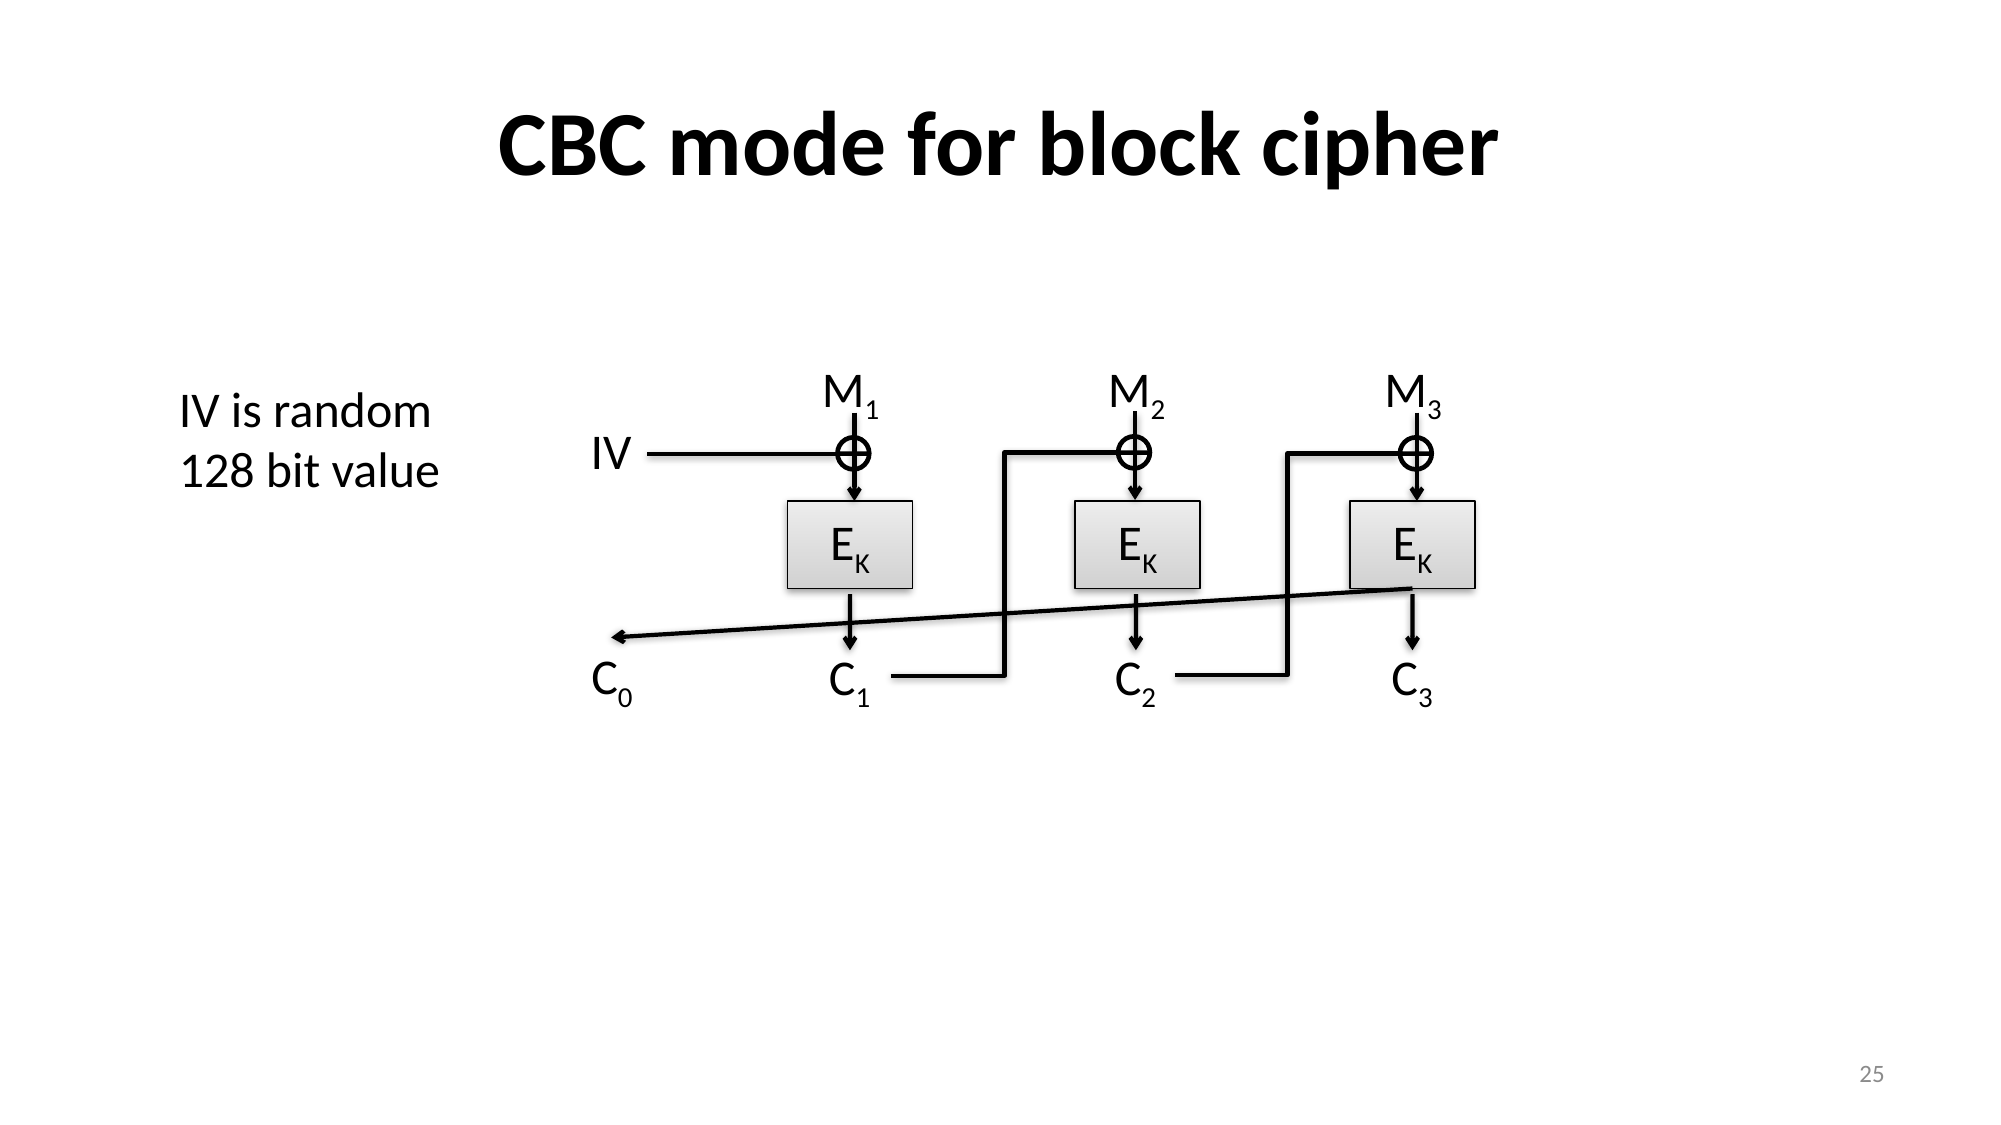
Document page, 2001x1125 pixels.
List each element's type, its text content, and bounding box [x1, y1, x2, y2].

text_box M1 [807, 349, 895, 433]
text_box [1421, 454, 1432, 469]
text_box [1122, 453, 1130, 468]
text_box C0 [576, 637, 648, 721]
text_box C2 [1099, 637, 1172, 721]
text_box M2 [1092, 349, 1181, 433]
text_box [1174, 453, 1401, 676]
text_box [1118, 436, 1130, 452]
text_box [1140, 453, 1150, 468]
text_box C1 [813, 637, 886, 721]
text_box IV is random 128 bit value [164, 370, 482, 505]
text_box [858, 438, 870, 453]
text_box EK [787, 500, 885, 589]
text_box [1400, 437, 1412, 453]
text_box C3 [1376, 637, 1448, 721]
text_box EK [1123, 500, 1169, 589]
text_box [1421, 438, 1432, 453]
text_box [858, 454, 870, 469]
text_box M3 [1369, 349, 1457, 433]
text_box [837, 437, 850, 453]
text_box [1403, 454, 1412, 469]
text_box IV [575, 411, 647, 487]
title CBC mode for block cipher [99, 45, 1900, 233]
text_box [839, 454, 850, 469]
text_box EK [1404, 500, 1476, 589]
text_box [890, 452, 1119, 676]
slide_number 25 [1433, 1042, 1900, 1103]
text_box [1140, 437, 1150, 452]
